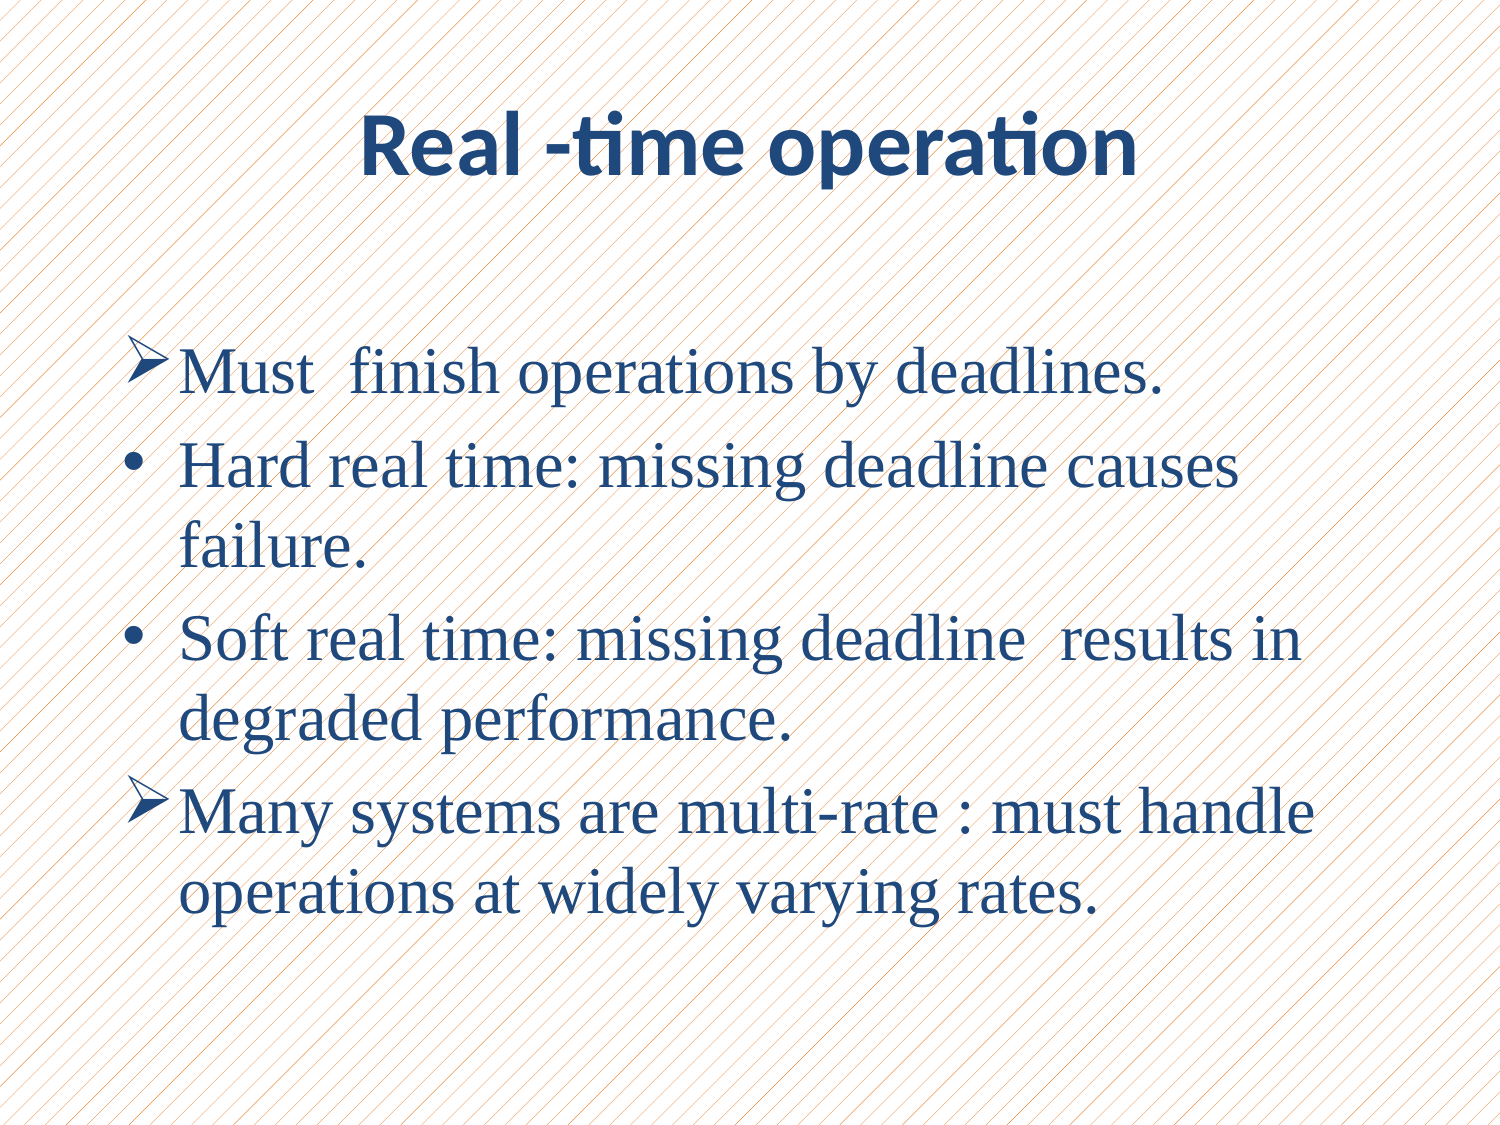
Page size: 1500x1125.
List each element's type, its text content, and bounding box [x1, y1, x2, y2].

title Real -time operation [75, 45, 1425, 233]
list Must finish operations by deadlines. Hard real time: missing deadline causes failure. Soft real time: missing deadline results in degraded performance. Many systems are multi-rate : must handle operations at widely varying rates. [107, 319, 1365, 1021]
